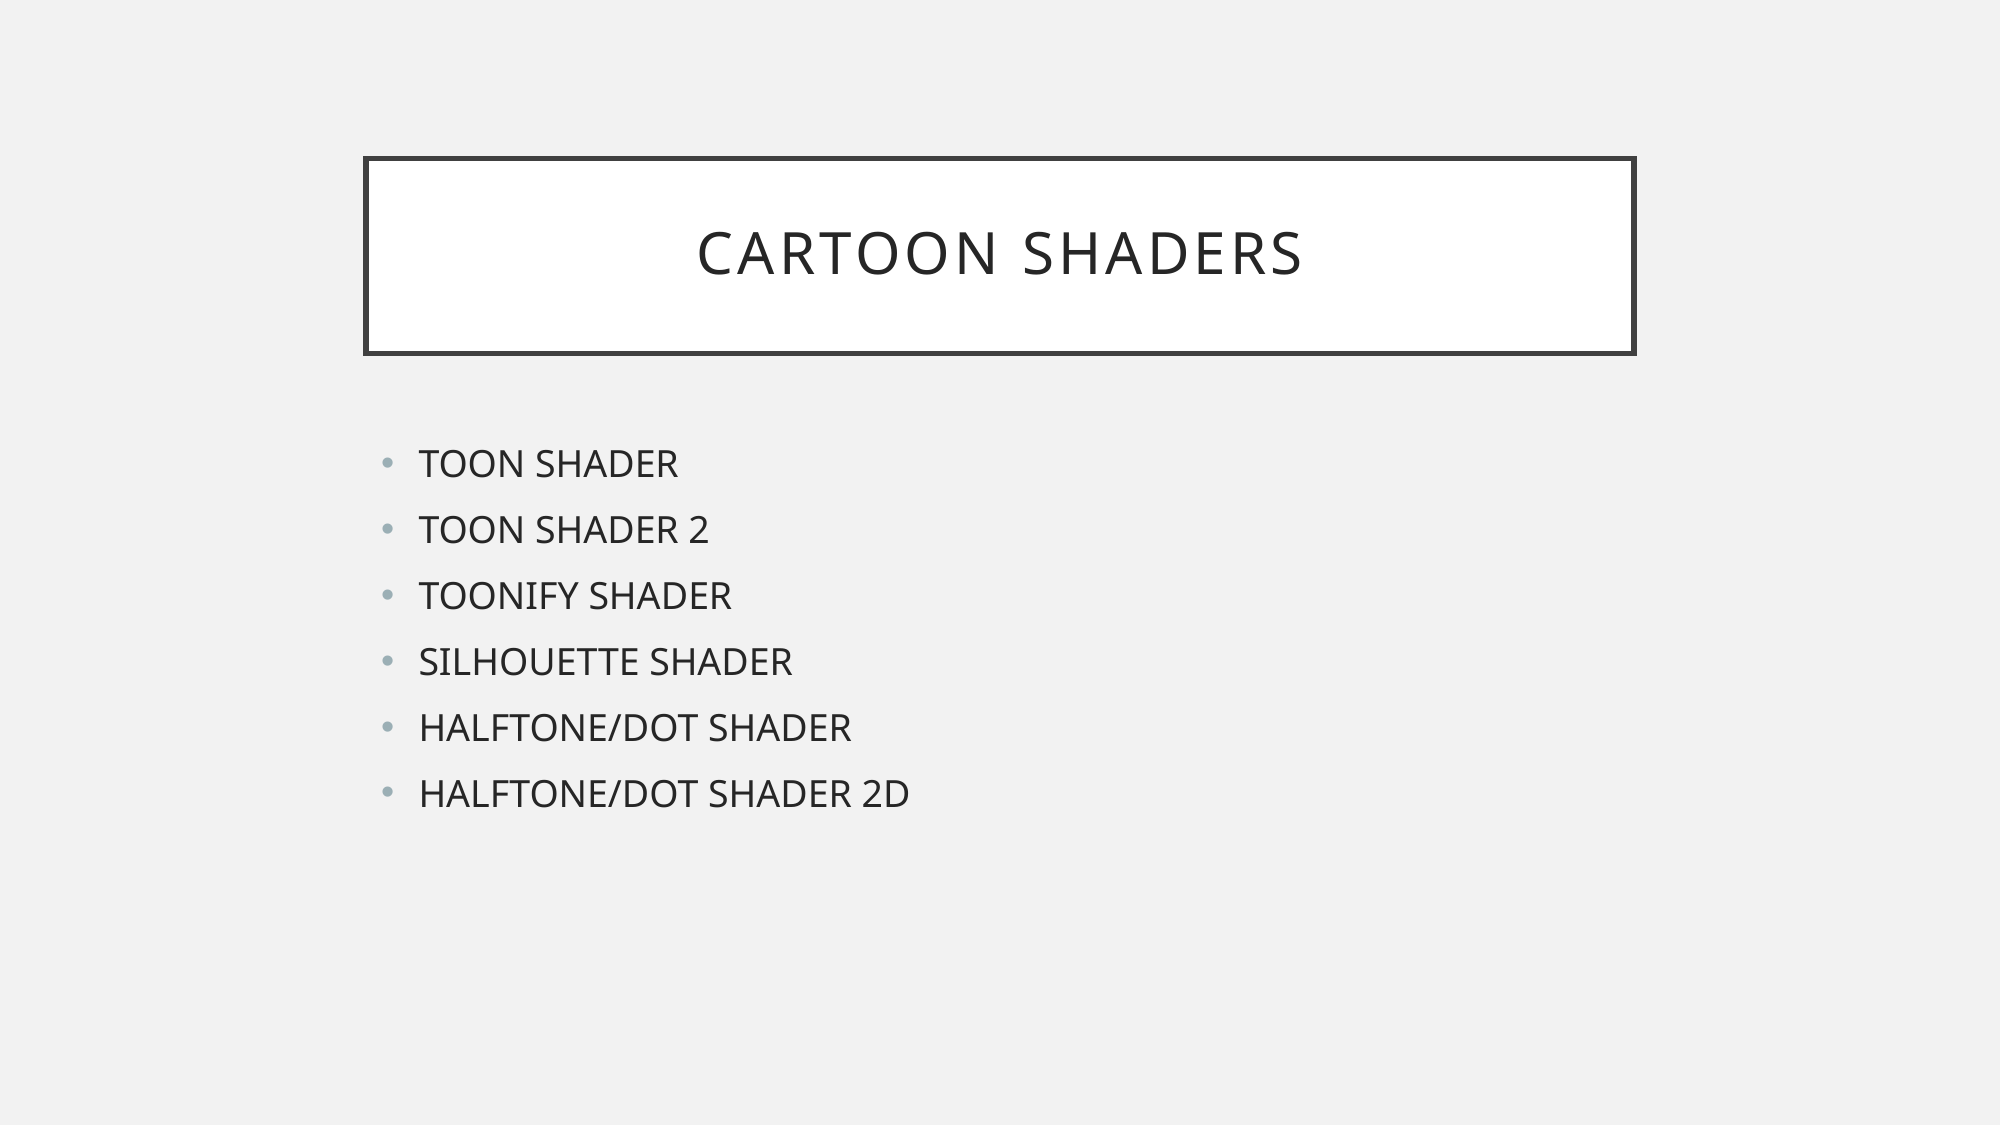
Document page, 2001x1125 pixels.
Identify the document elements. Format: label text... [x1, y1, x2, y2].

title CARTOON SHADERS [363, 156, 1637, 356]
list TOON SHADER TOON SHADER 2 TOONIFY SHADER SILHOUETTE SHADER HALFTONE/DOT SHADER HALFTONE/DOT SHADER 2D [366, 432, 1634, 942]
